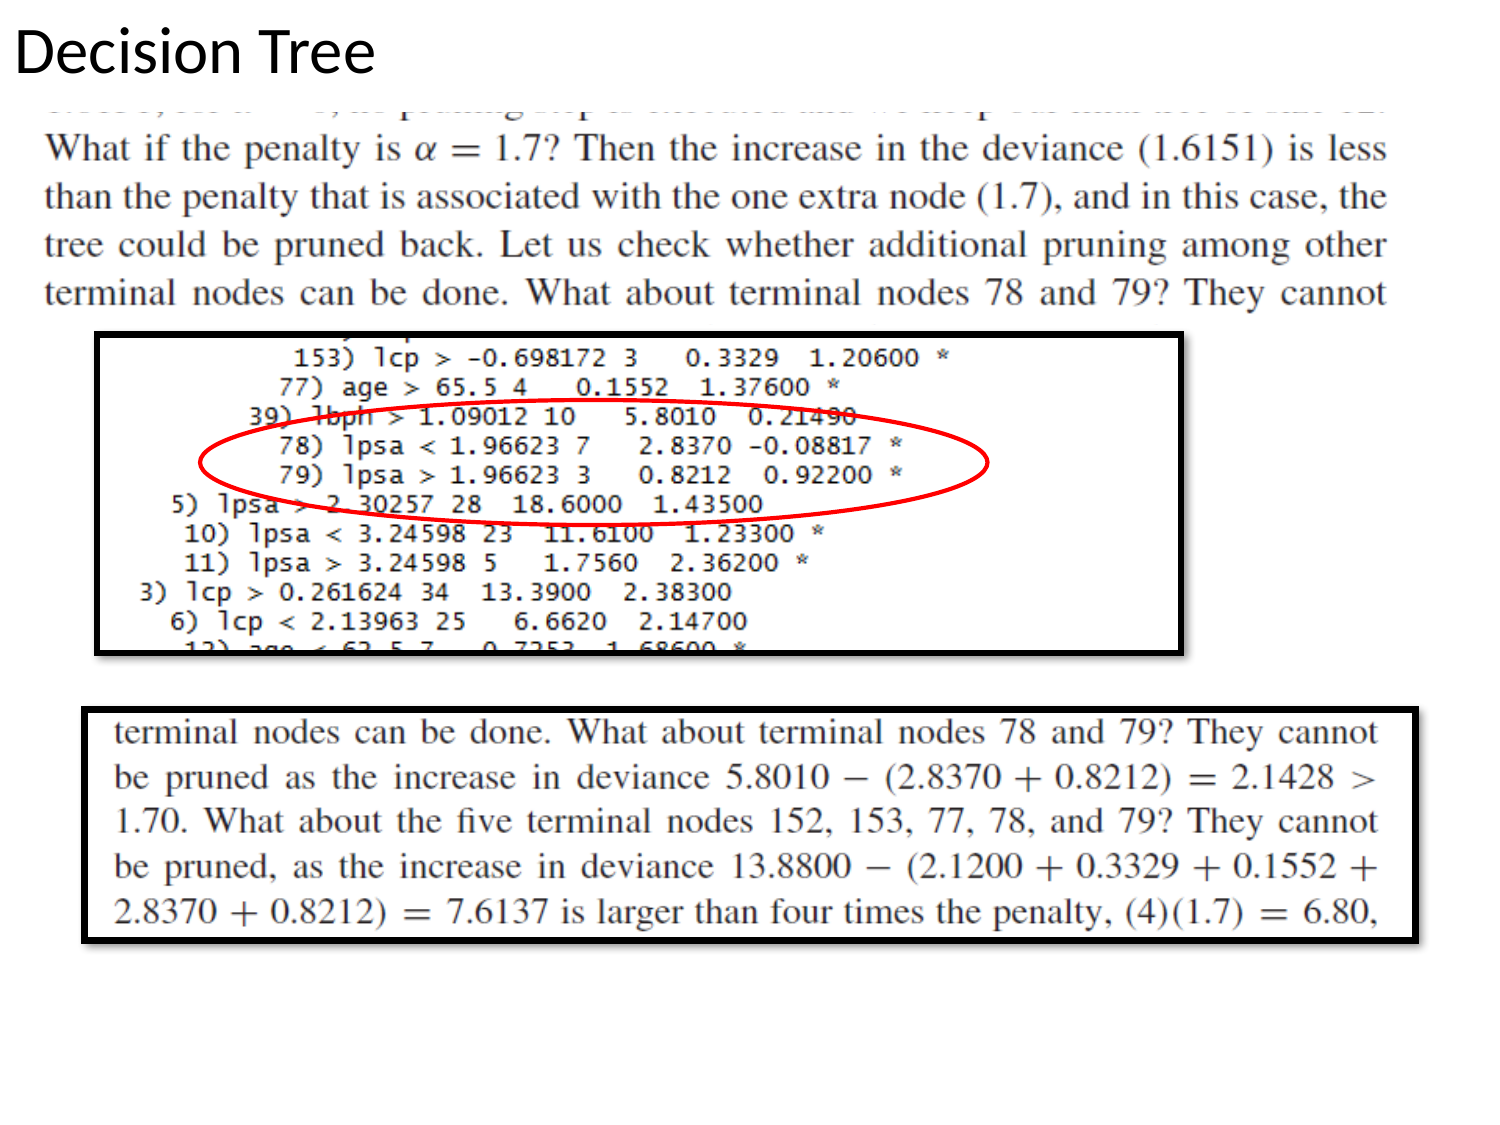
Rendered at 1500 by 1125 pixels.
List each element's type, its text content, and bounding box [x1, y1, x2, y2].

text_box Decision Tree [0, 0, 588, 95]
picture [37, 112, 1406, 326]
picture [99, 337, 1179, 651]
picture [87, 712, 1413, 938]
